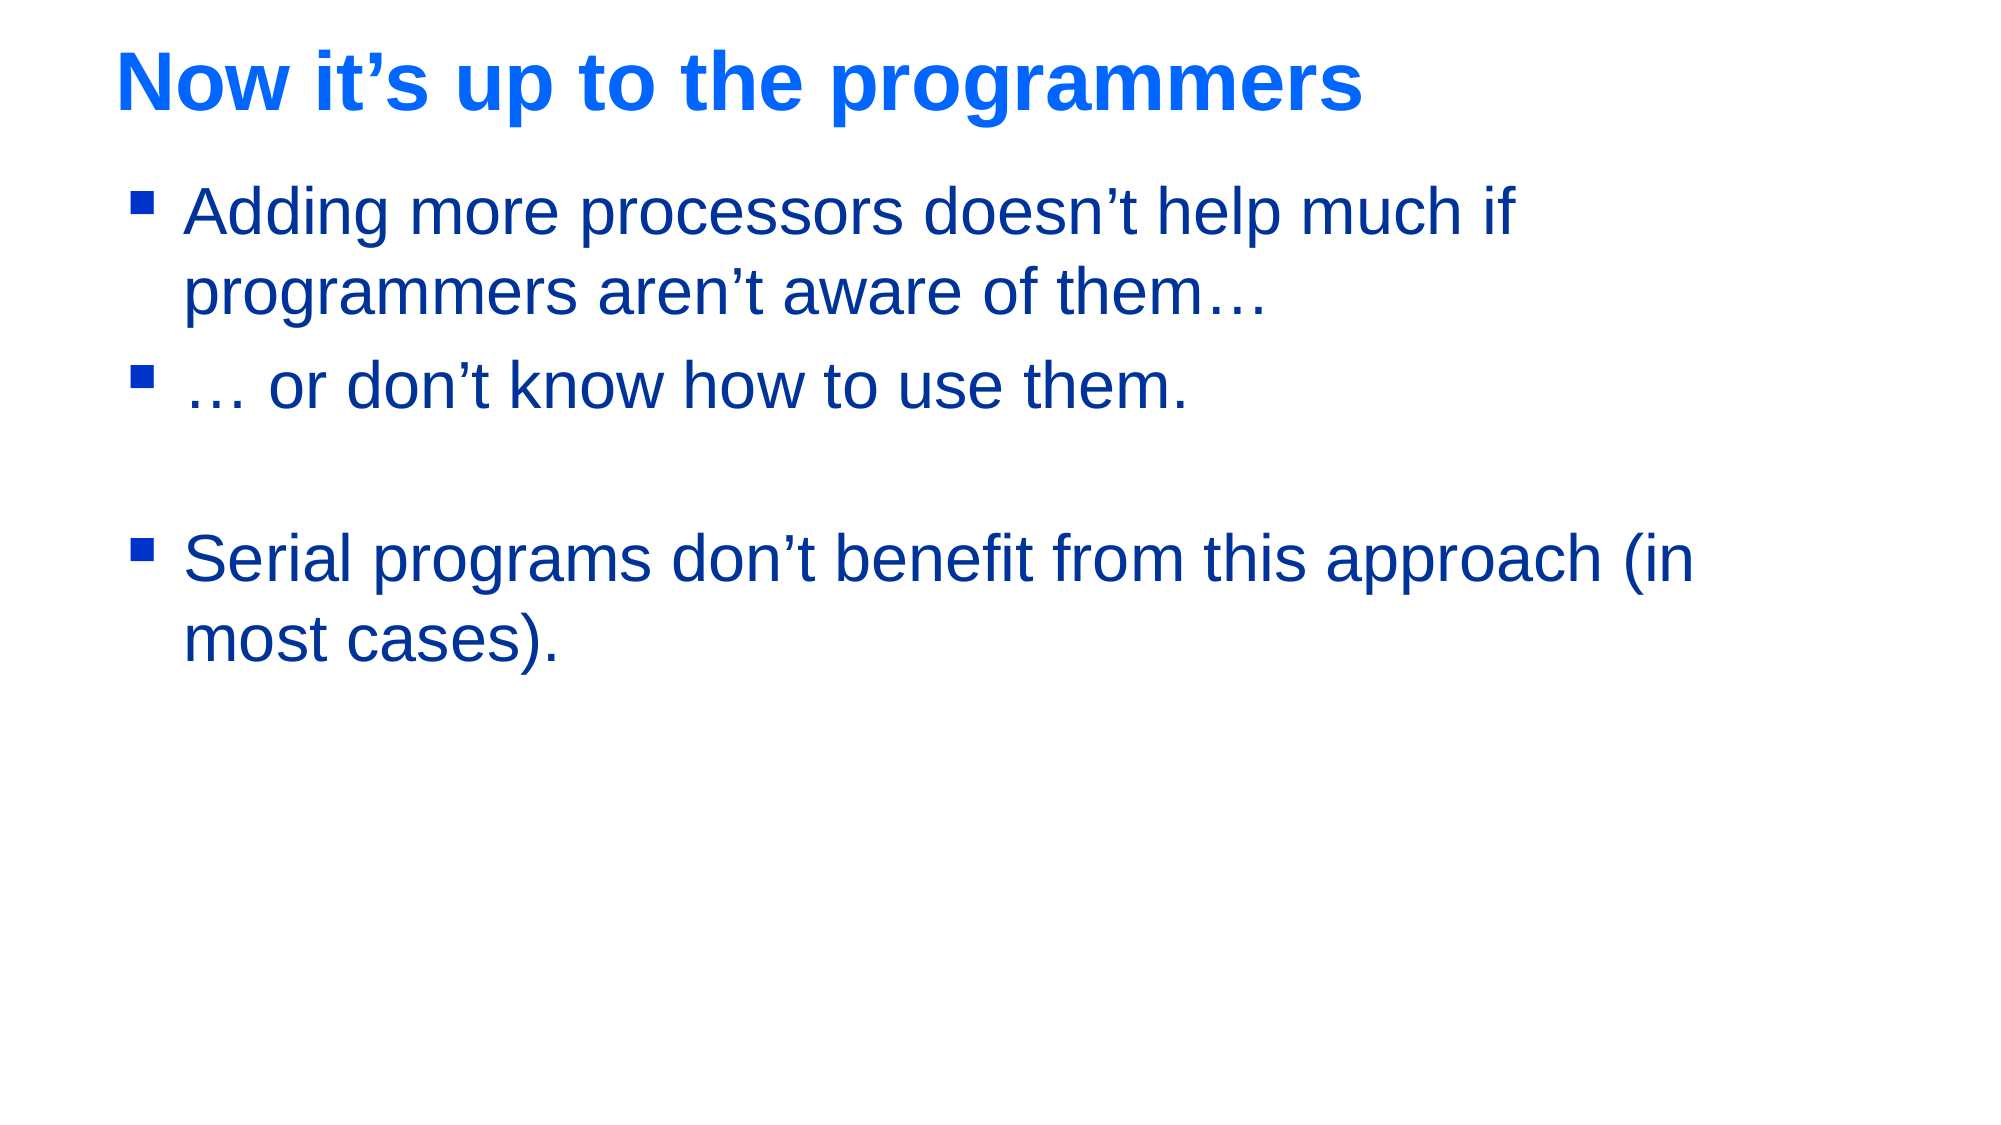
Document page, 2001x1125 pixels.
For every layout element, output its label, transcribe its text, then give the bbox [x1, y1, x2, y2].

text_box Now it’s up to the programmers [100, 19, 1459, 135]
text_box Adding more processors doesn’t help much if programmers aren’t aware of them… … or don’t know how to use them. Serial programs don’t benefit from this approach (in most cases). [112, 160, 1803, 1000]
